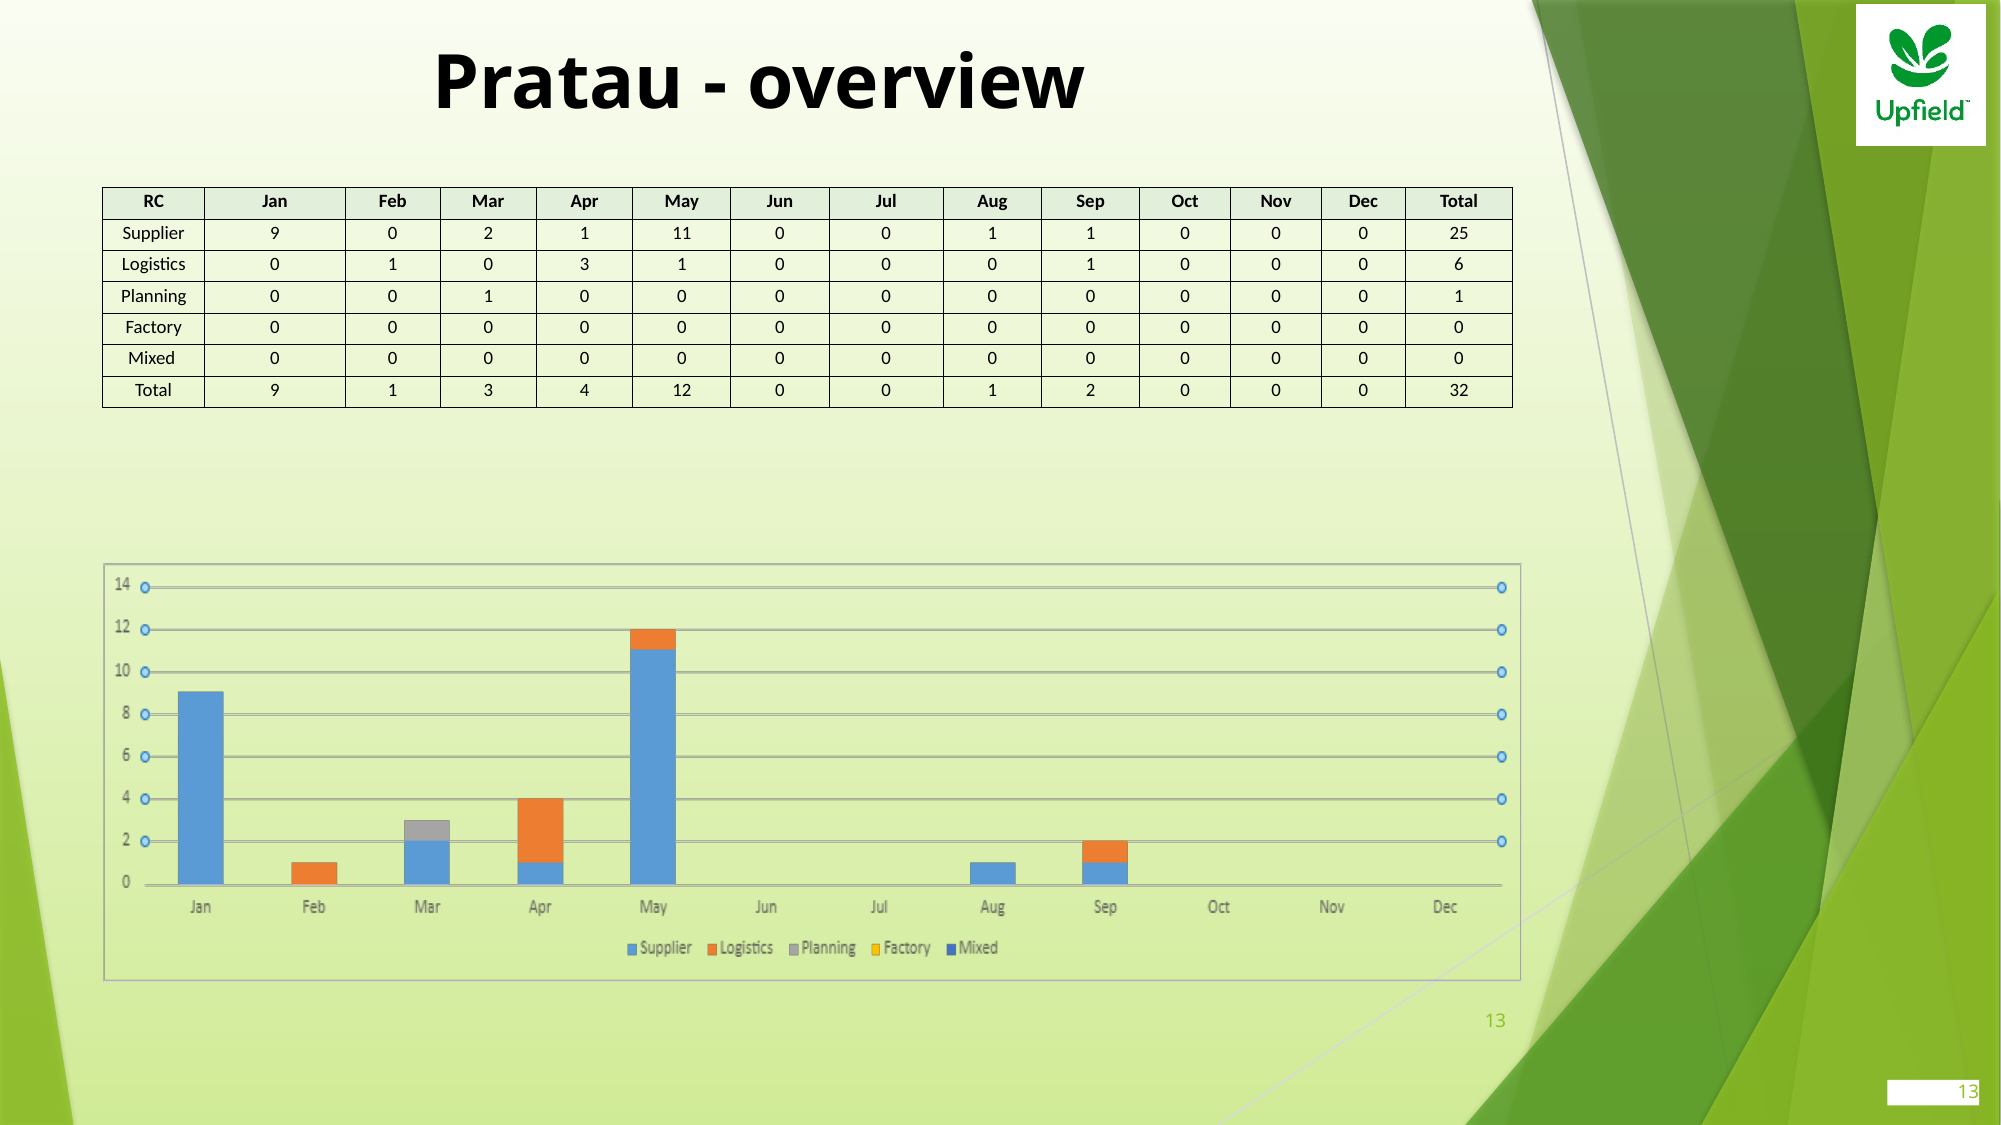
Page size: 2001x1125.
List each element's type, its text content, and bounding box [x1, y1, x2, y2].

table_cell 0 [1322, 345, 1405, 376]
table_cell 1 [633, 251, 730, 281]
table_cell 25 [1406, 220, 1512, 250]
table_header Total [1406, 188, 1512, 219]
table_header Sep [1042, 188, 1139, 219]
table_cell 0 [731, 220, 829, 250]
table_cell 4 [537, 377, 632, 407]
table_cell 0 [944, 345, 1041, 376]
table_cell 0 [1406, 345, 1512, 376]
picture [102, 561, 1522, 982]
table_cell 0 [944, 251, 1041, 281]
table_header Jul [830, 188, 943, 219]
table_cell 6 [1406, 251, 1512, 281]
table_cell 1 [1042, 220, 1139, 250]
table_cell 0 [1140, 251, 1230, 281]
table_cell Logistics [103, 251, 204, 281]
table_cell 0 [633, 282, 730, 313]
table_cell 0 [731, 345, 829, 376]
table_cell 0 [1322, 314, 1405, 344]
table_cell 0 [731, 377, 829, 407]
picture [1856, 4, 1986, 146]
table_cell 2 [1042, 377, 1139, 407]
table_cell 0 [633, 314, 730, 344]
table_cell 3 [441, 377, 536, 407]
table_cell 0 [537, 282, 632, 313]
table_header Jun [731, 188, 829, 219]
table_cell 0 [346, 314, 440, 344]
table_header Nov [1231, 188, 1321, 219]
table_cell 0 [1231, 377, 1321, 407]
table_header Aug [944, 188, 1041, 219]
table_cell 3 [537, 251, 632, 281]
table_header May [633, 188, 730, 219]
table_header Dec [1322, 188, 1405, 219]
table_cell 0 [1042, 314, 1139, 344]
table_cell 0 [537, 314, 632, 344]
table_cell 0 [731, 282, 829, 313]
table_cell 0 [1140, 220, 1230, 250]
table_cell 0 [205, 314, 345, 344]
title Pratau - overview [159, 25, 1360, 147]
table_header Jan [205, 188, 345, 219]
table_cell Planning [103, 282, 204, 313]
table_cell 0 [346, 220, 440, 250]
table_cell 0 [1322, 220, 1405, 250]
table_cell 11 [633, 220, 730, 250]
table_cell 32 [1406, 377, 1512, 407]
table_cell 1 [346, 377, 440, 407]
table_cell 1 [441, 282, 536, 313]
table_cell 1 [346, 251, 440, 281]
table_cell 0 [441, 314, 536, 344]
table_cell Mixed [103, 345, 204, 376]
table_cell 1 [537, 220, 632, 250]
table_cell Supplier [103, 220, 204, 250]
table_cell 0 [830, 345, 943, 376]
table_cell 0 [1042, 345, 1139, 376]
table_header Apr [537, 188, 632, 219]
table_cell 0 [1140, 377, 1230, 407]
table_cell 1 [944, 220, 1041, 250]
table_cell 0 [441, 251, 536, 281]
table_header Mar [441, 188, 536, 219]
table_cell 0 [346, 282, 440, 313]
table_cell 0 [944, 314, 1041, 344]
table_cell 0 [1322, 377, 1405, 407]
table_cell 0 [441, 345, 536, 376]
table_cell 0 [830, 220, 943, 250]
table_cell 0 [1231, 282, 1321, 313]
table_cell Total [103, 377, 204, 407]
table_cell 0 [1231, 345, 1321, 376]
table_header Oct [1140, 188, 1230, 219]
table_cell 0 [944, 282, 1041, 313]
table_cell 1 [1042, 251, 1139, 281]
table_cell 0 [1322, 251, 1405, 281]
table_cell 0 [1140, 345, 1230, 376]
table_cell 1 [1406, 282, 1512, 313]
table_cell 0 [1140, 282, 1230, 313]
table_cell 0 [205, 282, 345, 313]
table_cell 0 [830, 377, 943, 407]
table_cell 0 [731, 314, 829, 344]
table_cell 0 [1231, 314, 1321, 344]
slide_number 13 [1409, 991, 1522, 1051]
table_cell 0 [537, 345, 632, 376]
table_cell 0 [731, 251, 829, 281]
table_cell 0 [346, 345, 440, 376]
table_cell 0 [1140, 314, 1230, 344]
table_cell 0 [830, 314, 943, 344]
table_cell 0 [830, 251, 943, 281]
table_cell 12 [633, 377, 730, 407]
table_cell 0 [1406, 314, 1512, 344]
table_header Feb [346, 188, 440, 219]
table_cell 0 [1042, 282, 1139, 313]
table_cell 2 [441, 220, 536, 250]
table_cell 9 [205, 377, 345, 407]
table_cell 9 [205, 220, 345, 250]
table_cell Factory [103, 314, 204, 344]
table_cell 1 [944, 377, 1041, 407]
table_cell 0 [633, 345, 730, 376]
table_cell 0 [205, 345, 345, 376]
table_cell 0 [1231, 220, 1321, 250]
table_cell 0 [830, 282, 943, 313]
table_cell 0 [205, 251, 345, 281]
table_cell 0 [1322, 282, 1405, 313]
table_cell 0 [1231, 251, 1321, 281]
table_header RC [103, 188, 204, 219]
